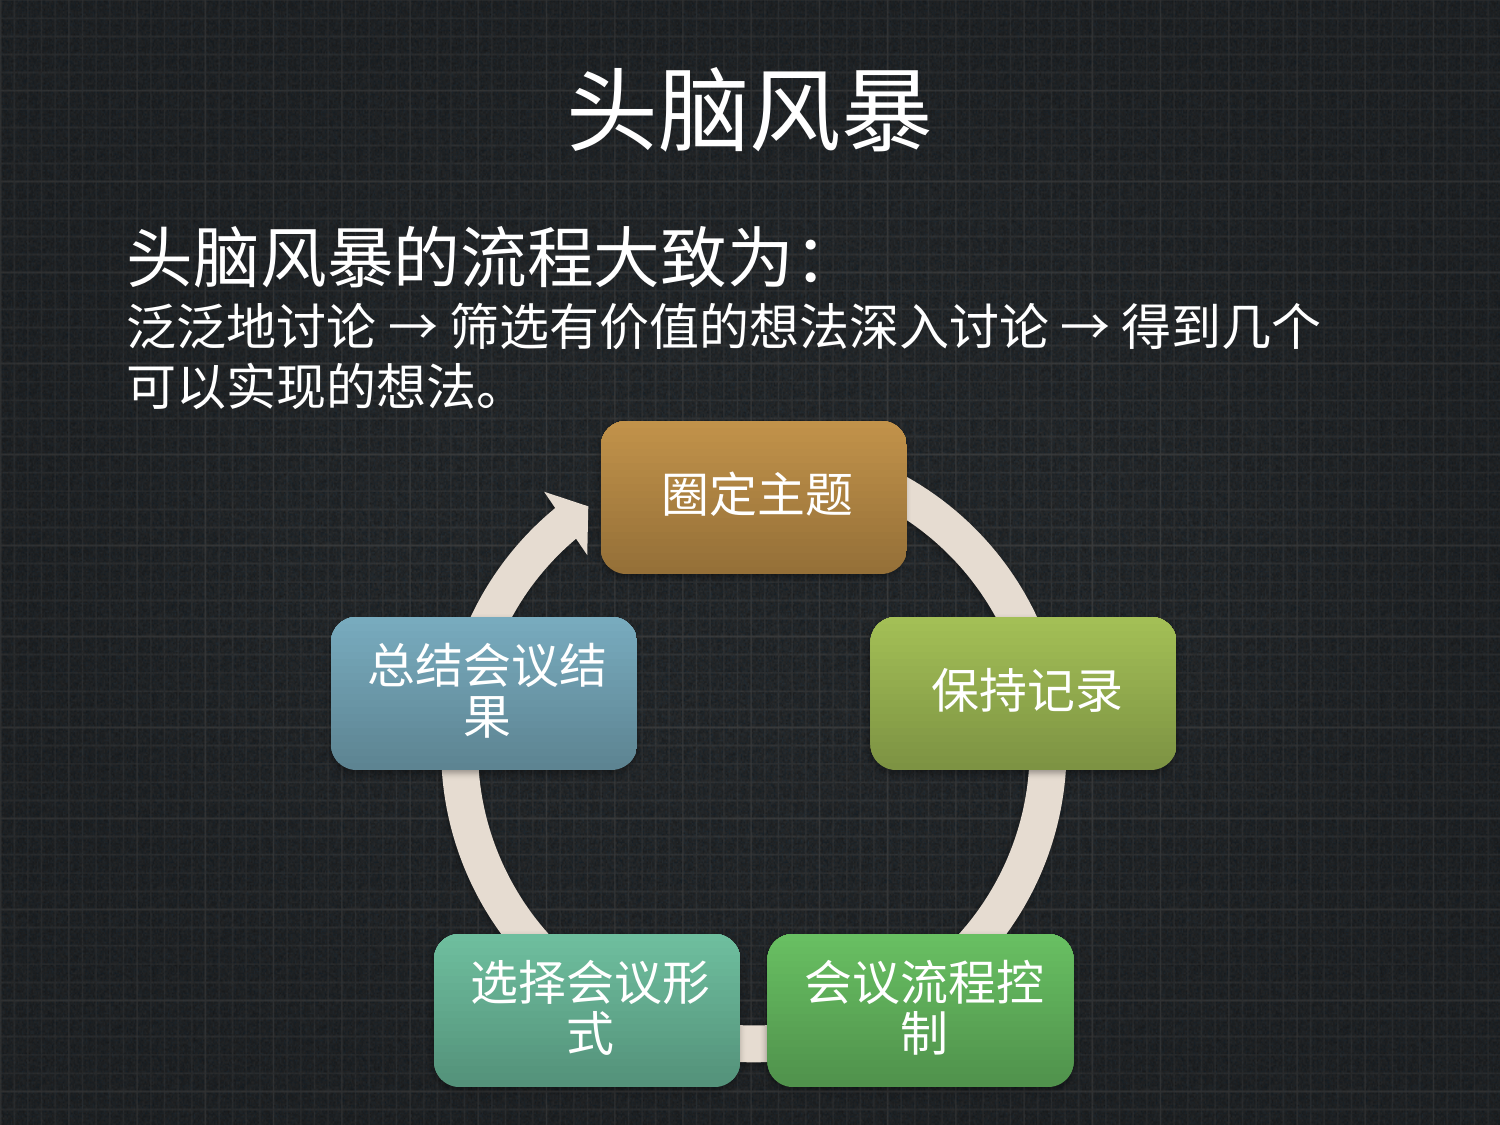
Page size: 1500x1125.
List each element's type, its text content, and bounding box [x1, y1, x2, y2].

picture [0, 0, 1500, 1125]
text_box 头脑风暴的流程大致为： 泛泛地讨论 → 筛选有价值的想法深入讨论 → 得到几个可以实现的想法。 [112, 208, 1355, 543]
title 头脑风暴 [75, 45, 1425, 233]
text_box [253, 420, 1255, 1088]
